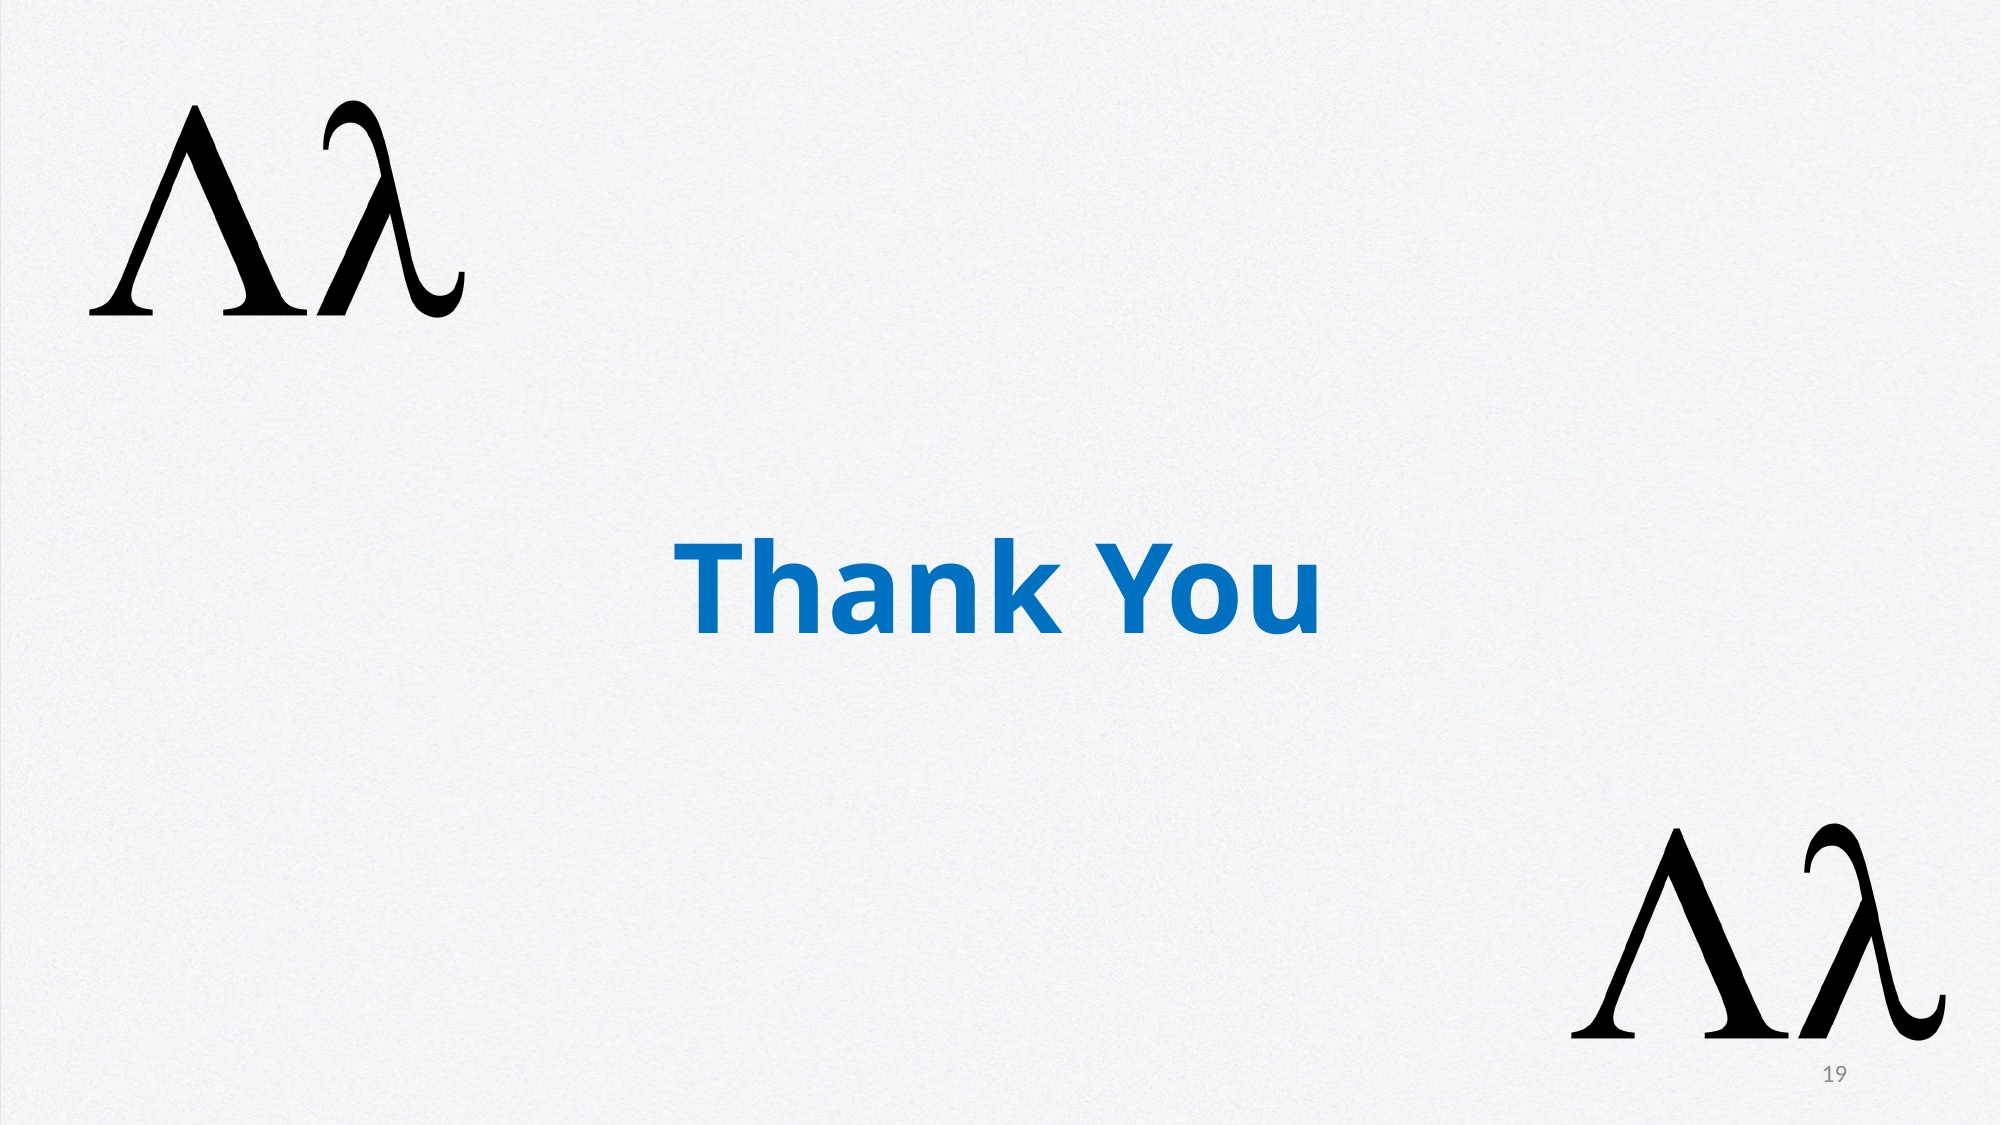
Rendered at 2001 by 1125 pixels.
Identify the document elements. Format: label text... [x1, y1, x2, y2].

title Thank You [137, 484, 1863, 702]
slide_number 18 [1412, 1042, 1863, 1103]
picture [0, 0, 2001, 1125]
